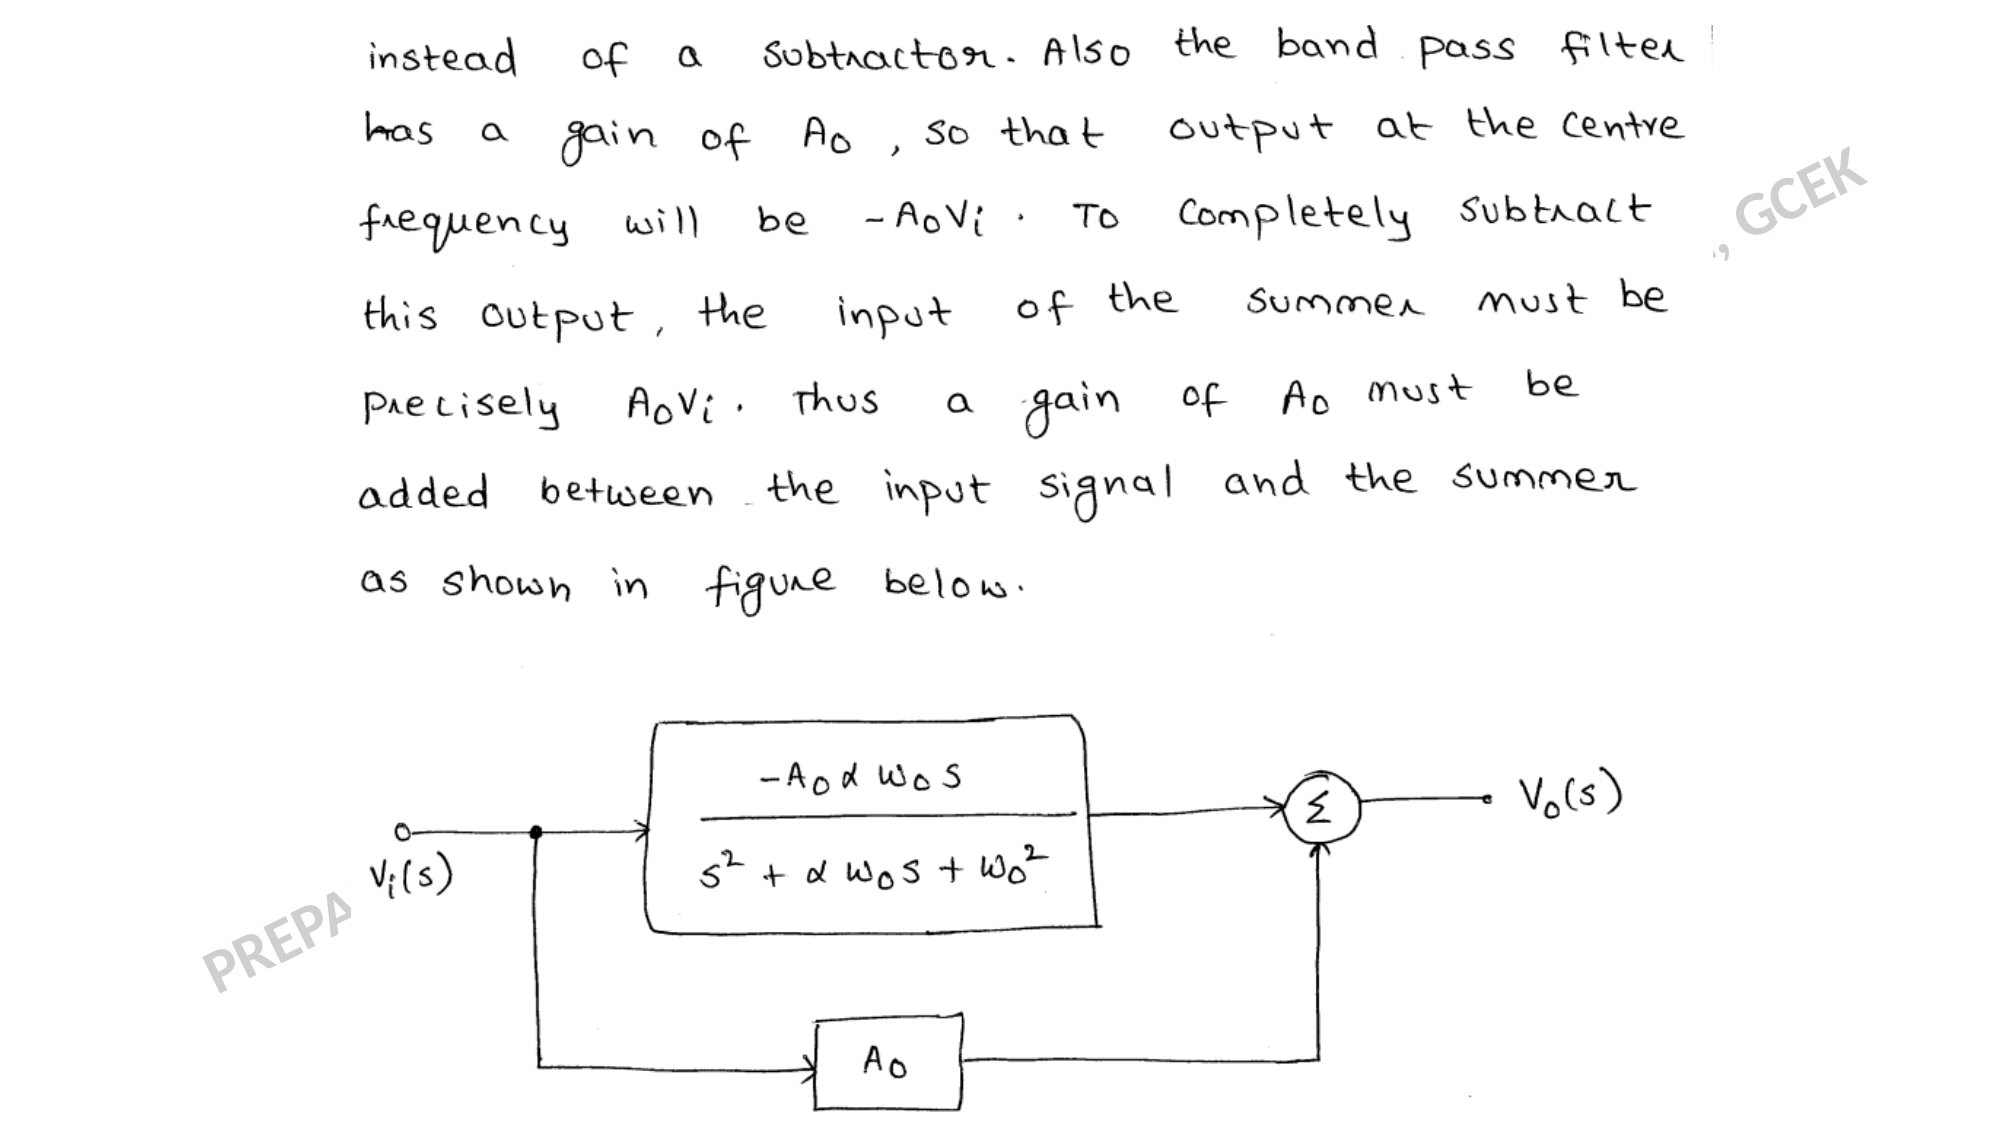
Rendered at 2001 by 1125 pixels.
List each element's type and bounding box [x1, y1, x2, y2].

list [351, 25, 1713, 1125]
